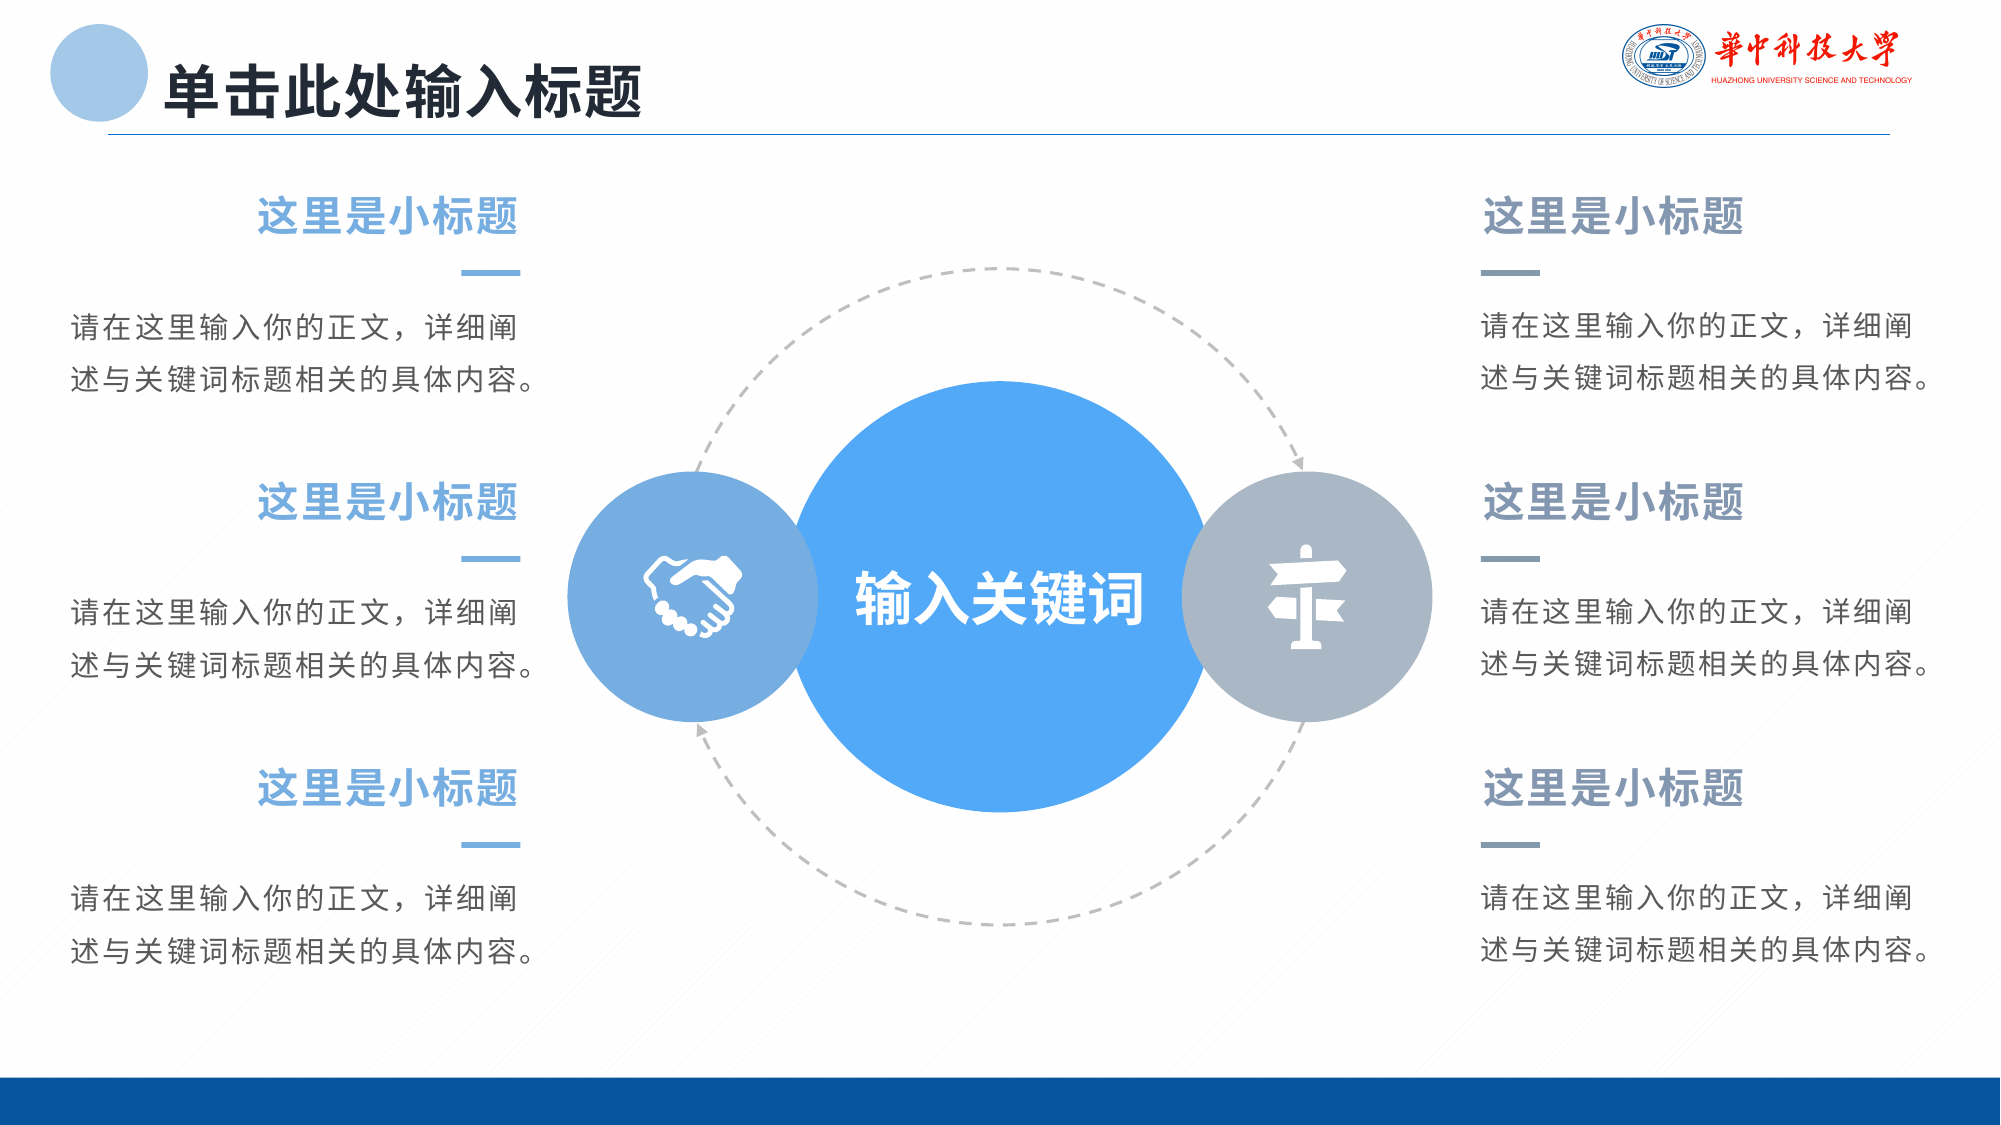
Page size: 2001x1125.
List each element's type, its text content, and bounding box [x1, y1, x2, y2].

text_box [566, 470, 820, 724]
text_box [670, 555, 743, 595]
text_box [70, 182, 521, 439]
text_box [696, 679, 1304, 926]
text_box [50, 24, 1912, 135]
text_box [70, 754, 521, 1011]
text_box [0, 1077, 2000, 1125]
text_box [70, 468, 521, 725]
text_box [1315, 598, 1346, 622]
text_box [643, 555, 689, 601]
text_box [696, 268, 1304, 515]
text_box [1480, 468, 1931, 725]
text_box 输入关键词 [796, 380, 1204, 814]
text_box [1480, 754, 1931, 1011]
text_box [1480, 182, 1931, 439]
text_box [1300, 544, 1312, 559]
text_box [1267, 596, 1297, 620]
text_box [1291, 587, 1322, 650]
text_box [699, 580, 735, 638]
text_box [1269, 560, 1347, 586]
text_box [1180, 470, 1434, 724]
text_box [654, 600, 698, 637]
